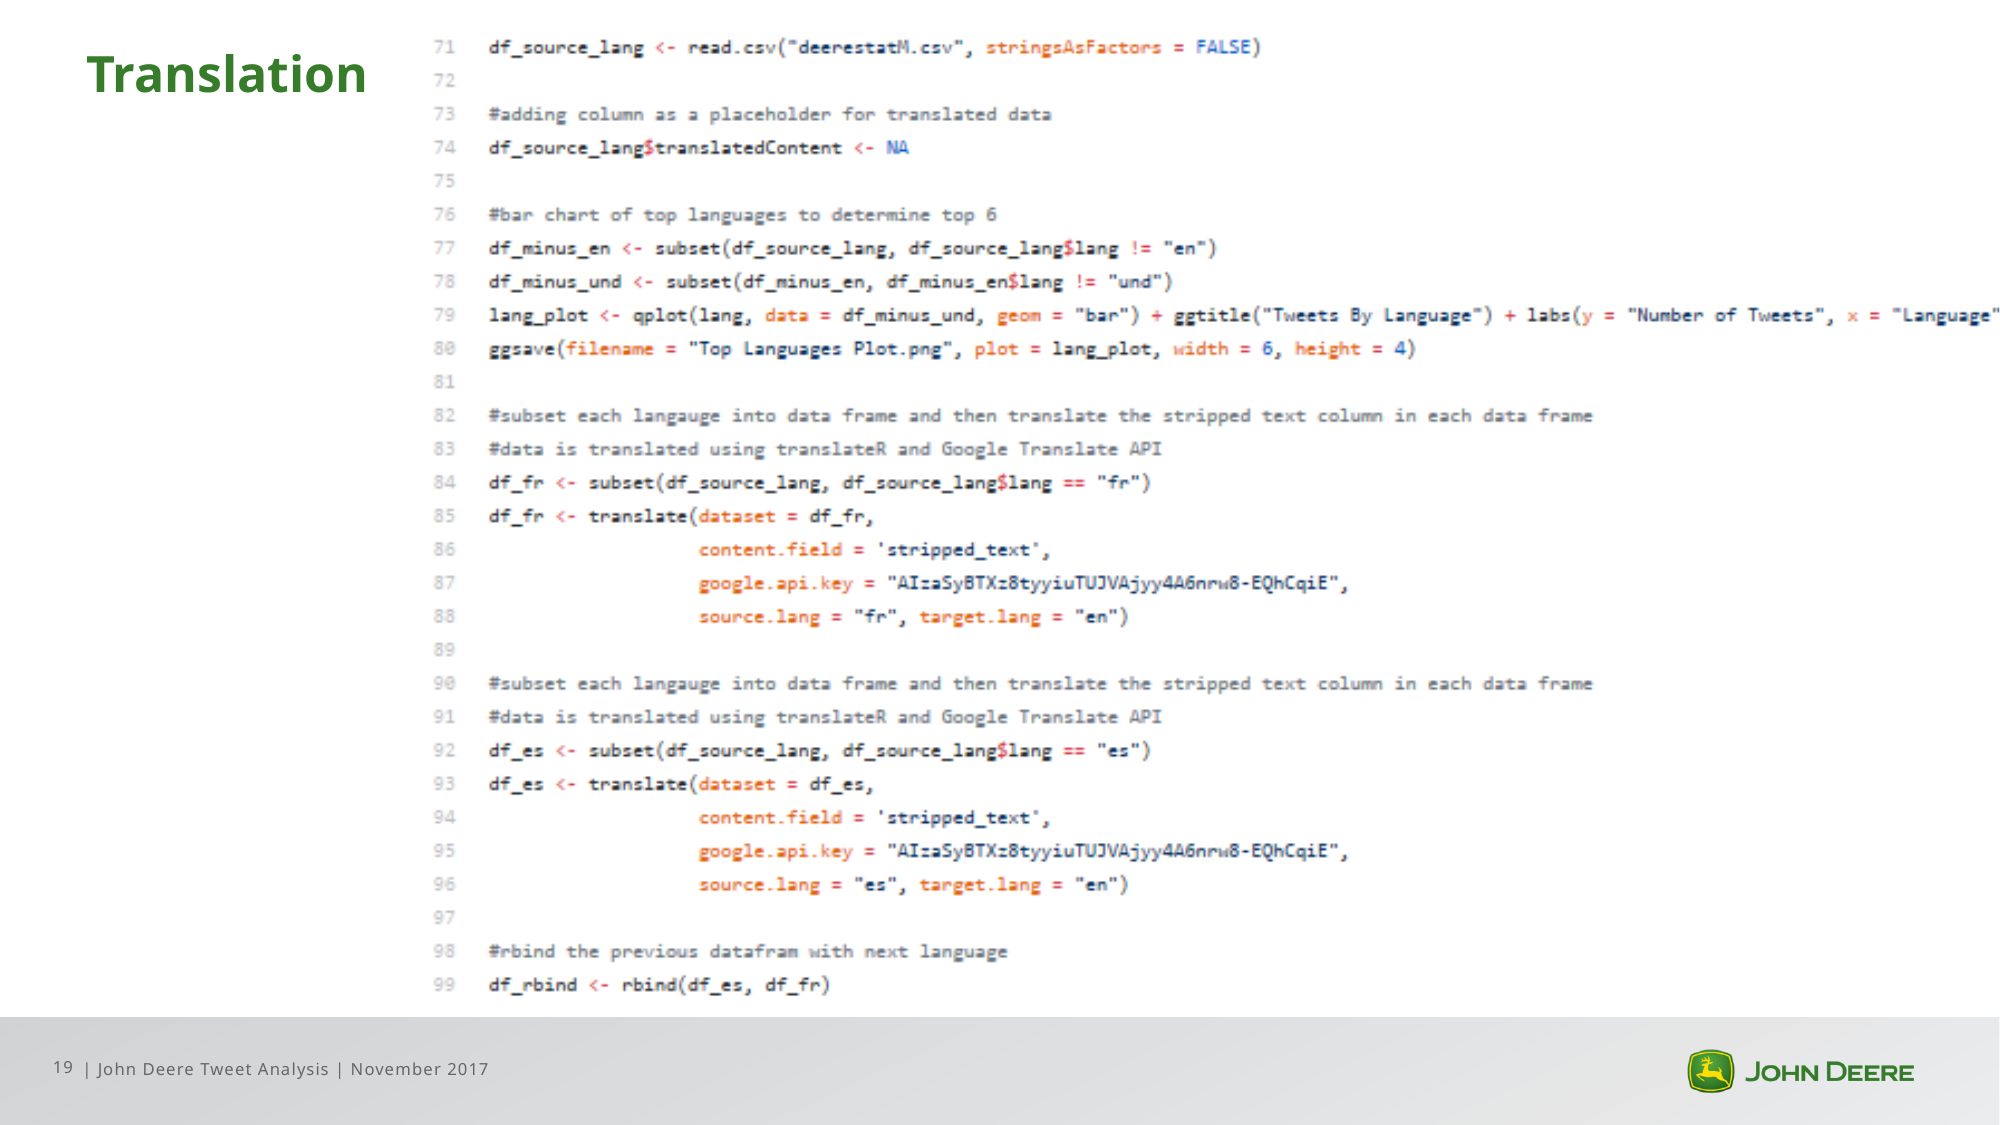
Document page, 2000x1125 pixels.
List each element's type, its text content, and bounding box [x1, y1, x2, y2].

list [421, 25, 2000, 1005]
picture [0, 1017, 2000, 1125]
title Translation [85, 47, 415, 185]
